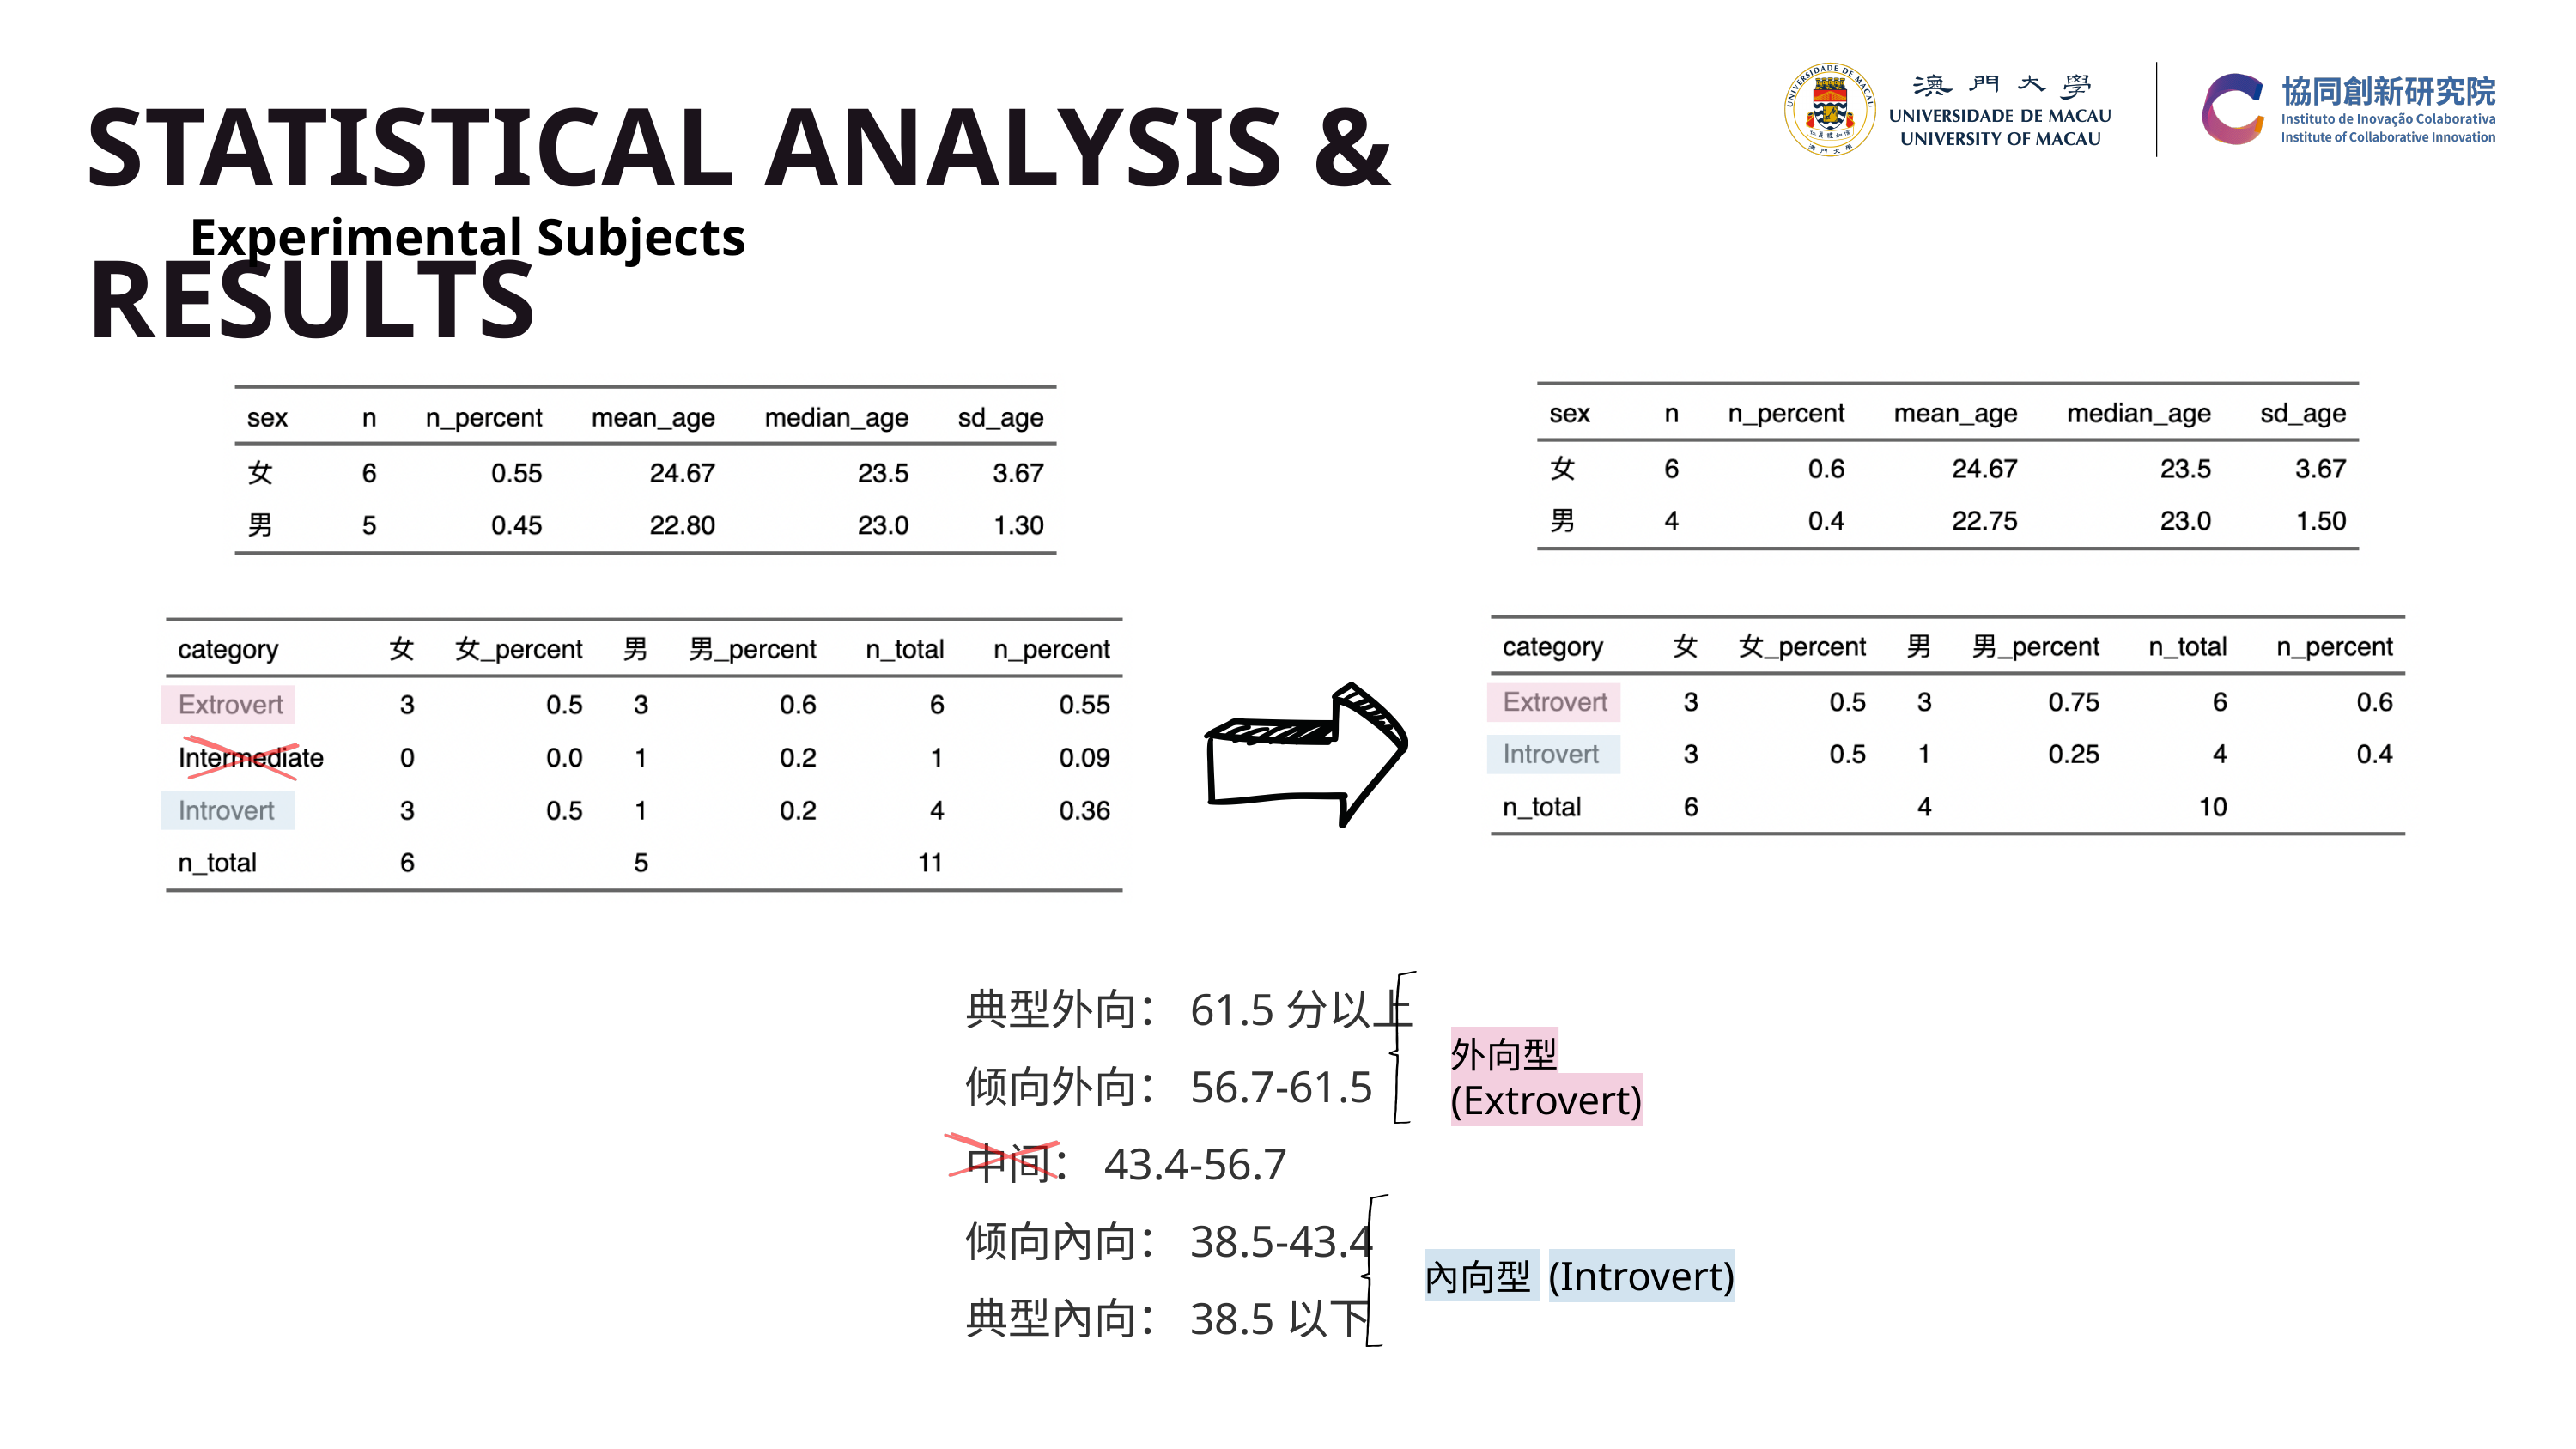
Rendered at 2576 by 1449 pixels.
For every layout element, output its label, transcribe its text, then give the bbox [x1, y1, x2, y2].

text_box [943, 950, 1778, 1347]
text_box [155, 369, 2421, 904]
text_box Experimental Subjects [176, 199, 1060, 272]
text_box STATISTICAL ANALYSIS & RESULTS [85, 55, 1707, 360]
picture [1759, 53, 2521, 166]
